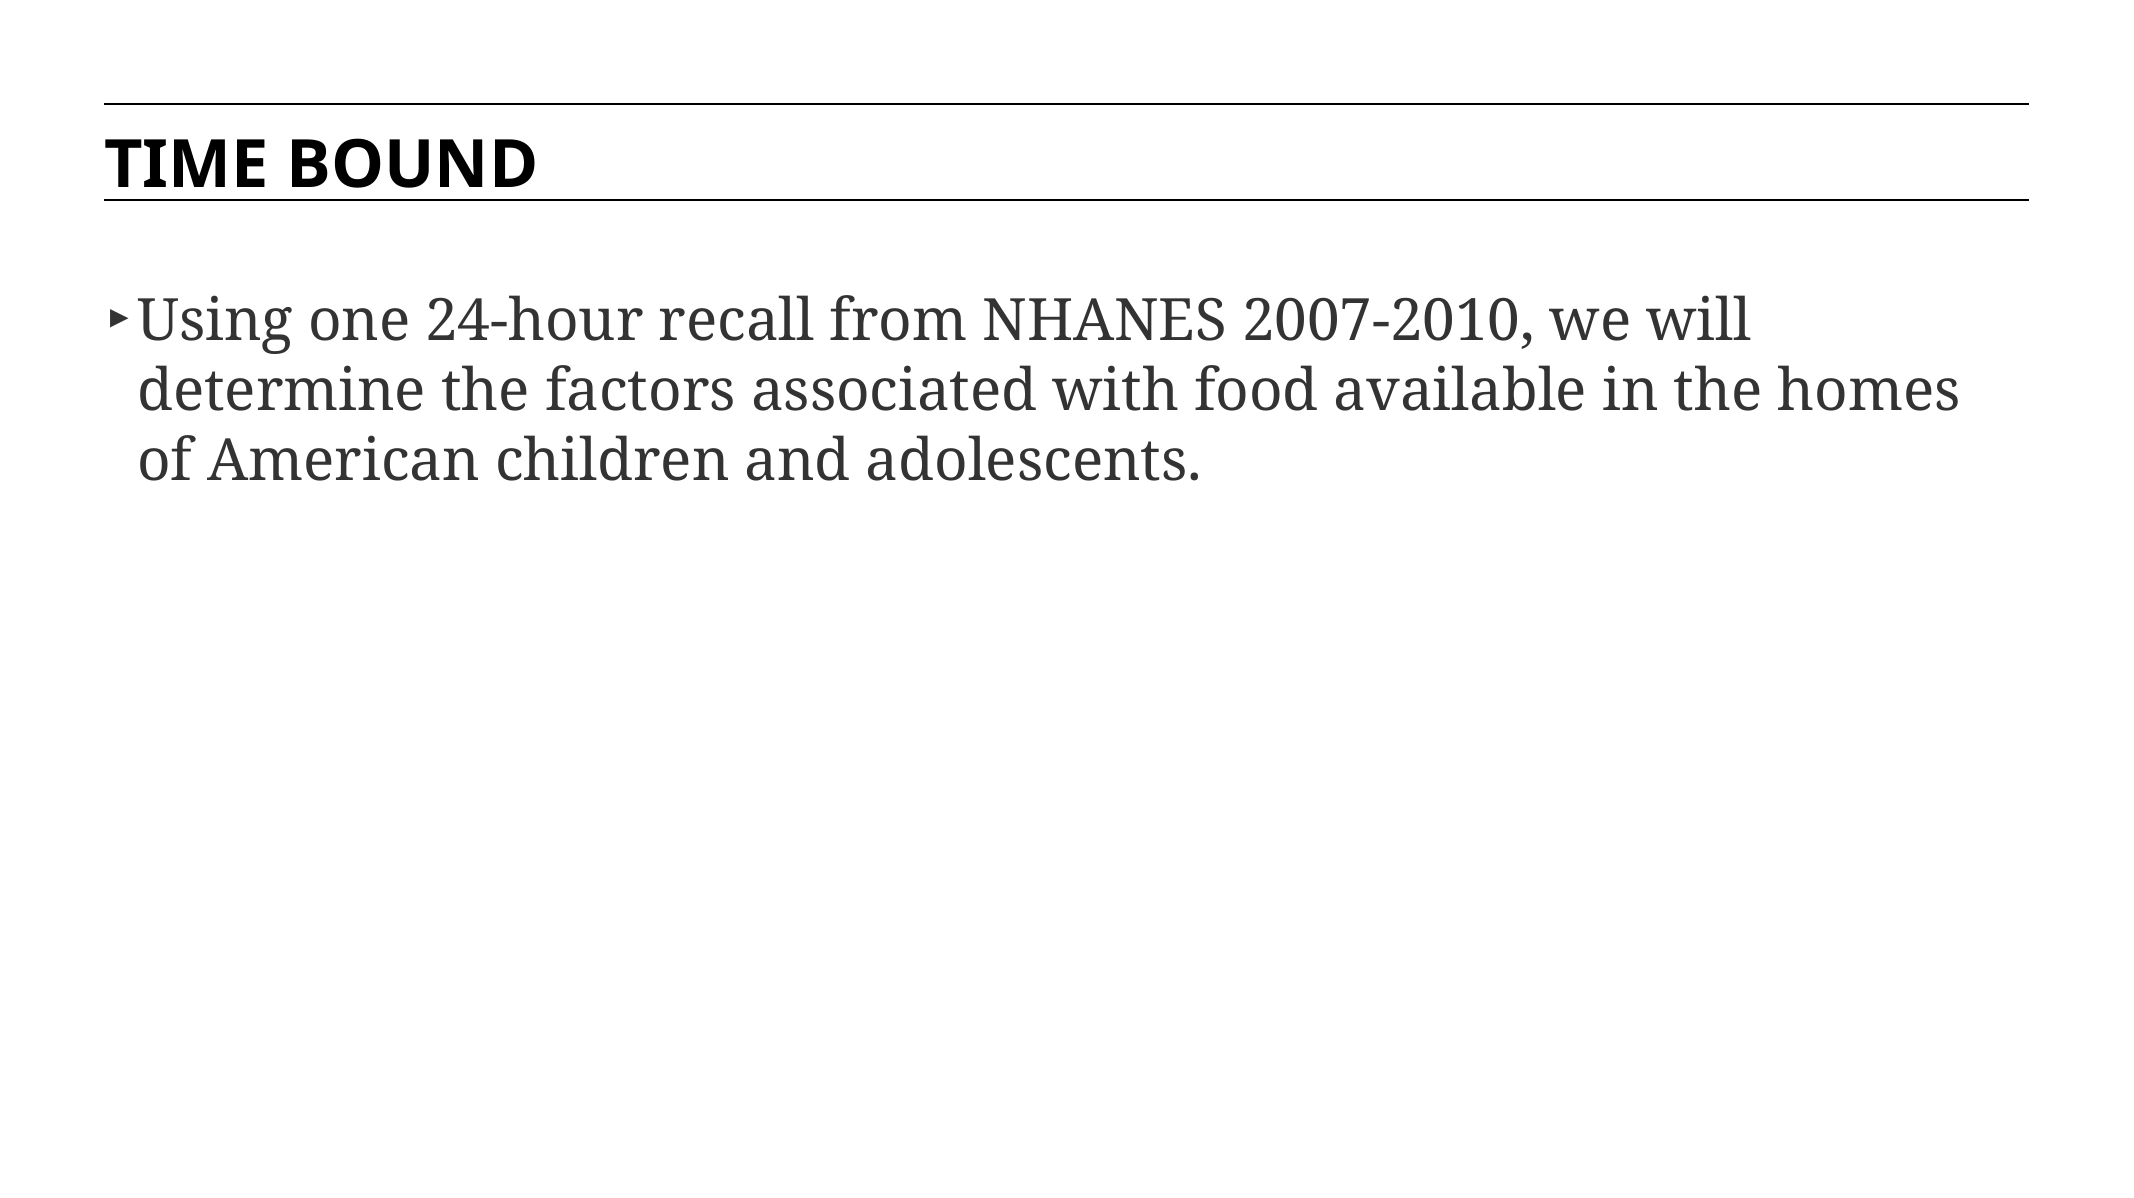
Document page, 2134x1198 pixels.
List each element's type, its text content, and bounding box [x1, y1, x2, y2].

list Using one 24-hour recall from NHANES 2007-2010, we will determine the factors associated with food available in the homes of American children and adolescents. [104, 212, 2030, 837]
text_box TIME BOUND [104, 120, 1371, 192]
